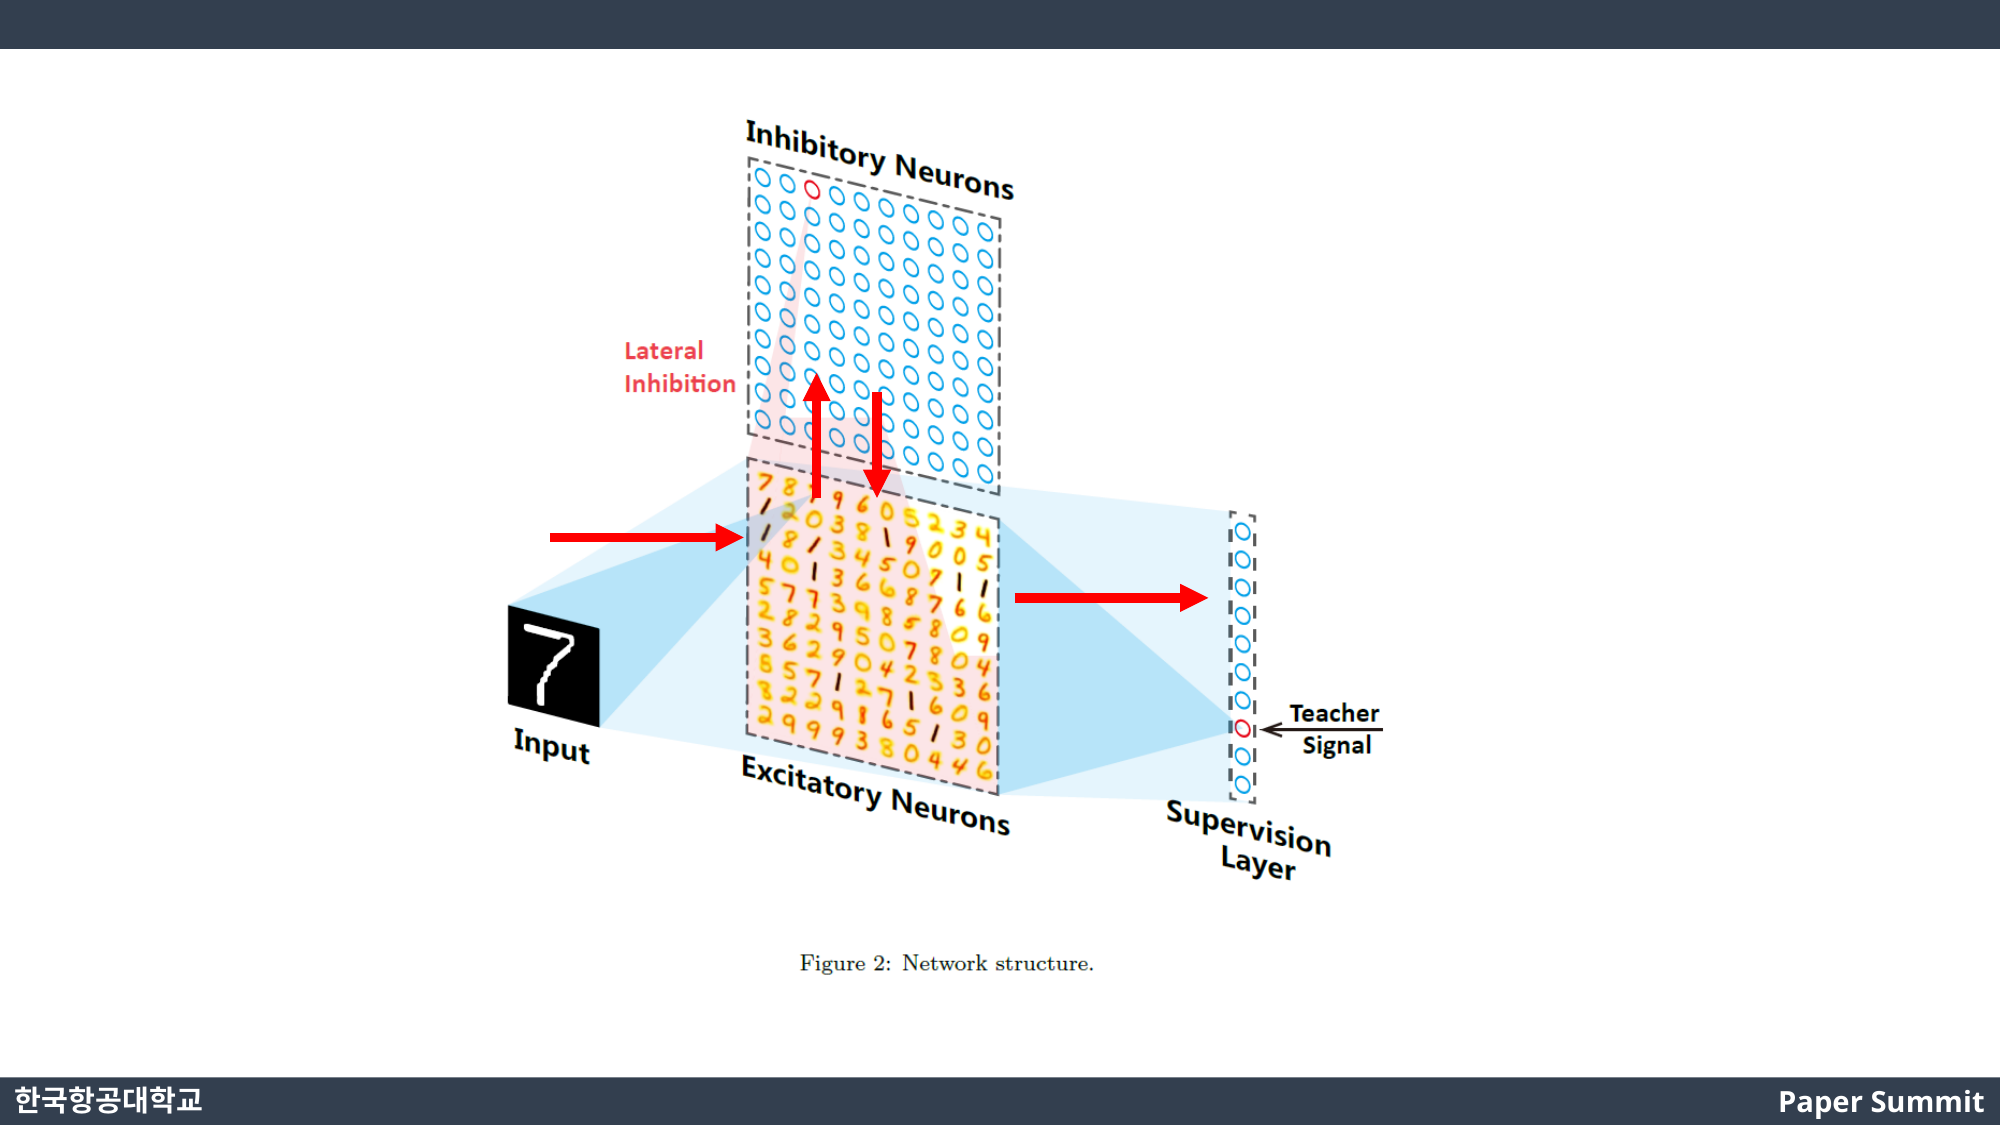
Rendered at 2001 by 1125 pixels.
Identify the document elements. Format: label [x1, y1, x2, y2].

text_box [427, 70, 1465, 998]
